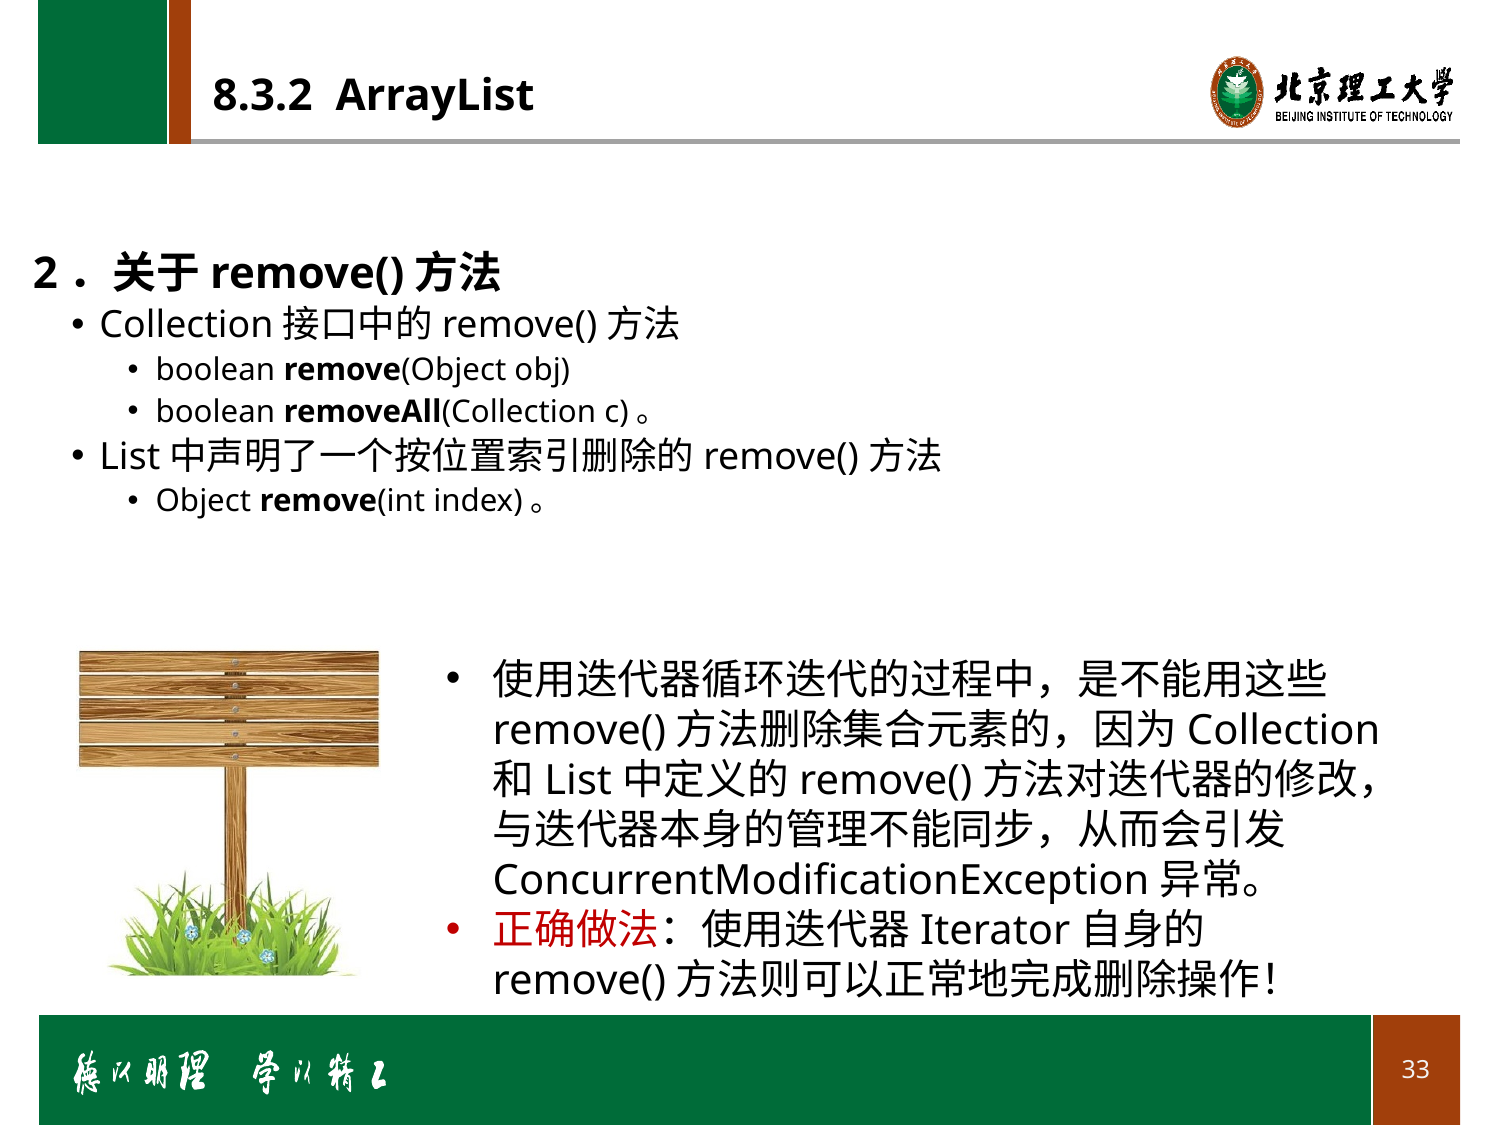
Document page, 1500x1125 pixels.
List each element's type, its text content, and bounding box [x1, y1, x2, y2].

text_box 使用迭代器循环迭代的过程中，是不能用这些remove()方法删除集合元素的，因为Collection和List中定义的remove()方法对迭代器的修改，与迭代器本身的管理不能同步，从而会引发ConcurrentModificationException异常。 正确做法：使用迭代器Iterator自身的remove()方法则可以正常地完成删除操作！ [430, 645, 1400, 1011]
picture [1210, 56, 1453, 128]
list 2．关于remove()方法 Collection接口中的remove()方法 boolean remove(Object obj) boolean removeAll(Collection c)。 List中声明了一个按位置索引删除的remove()方法 Object remove(int index)。 [0, 243, 1350, 657]
title 8.3.2 ArrayList [197, 64, 1262, 128]
picture [76, 645, 381, 979]
